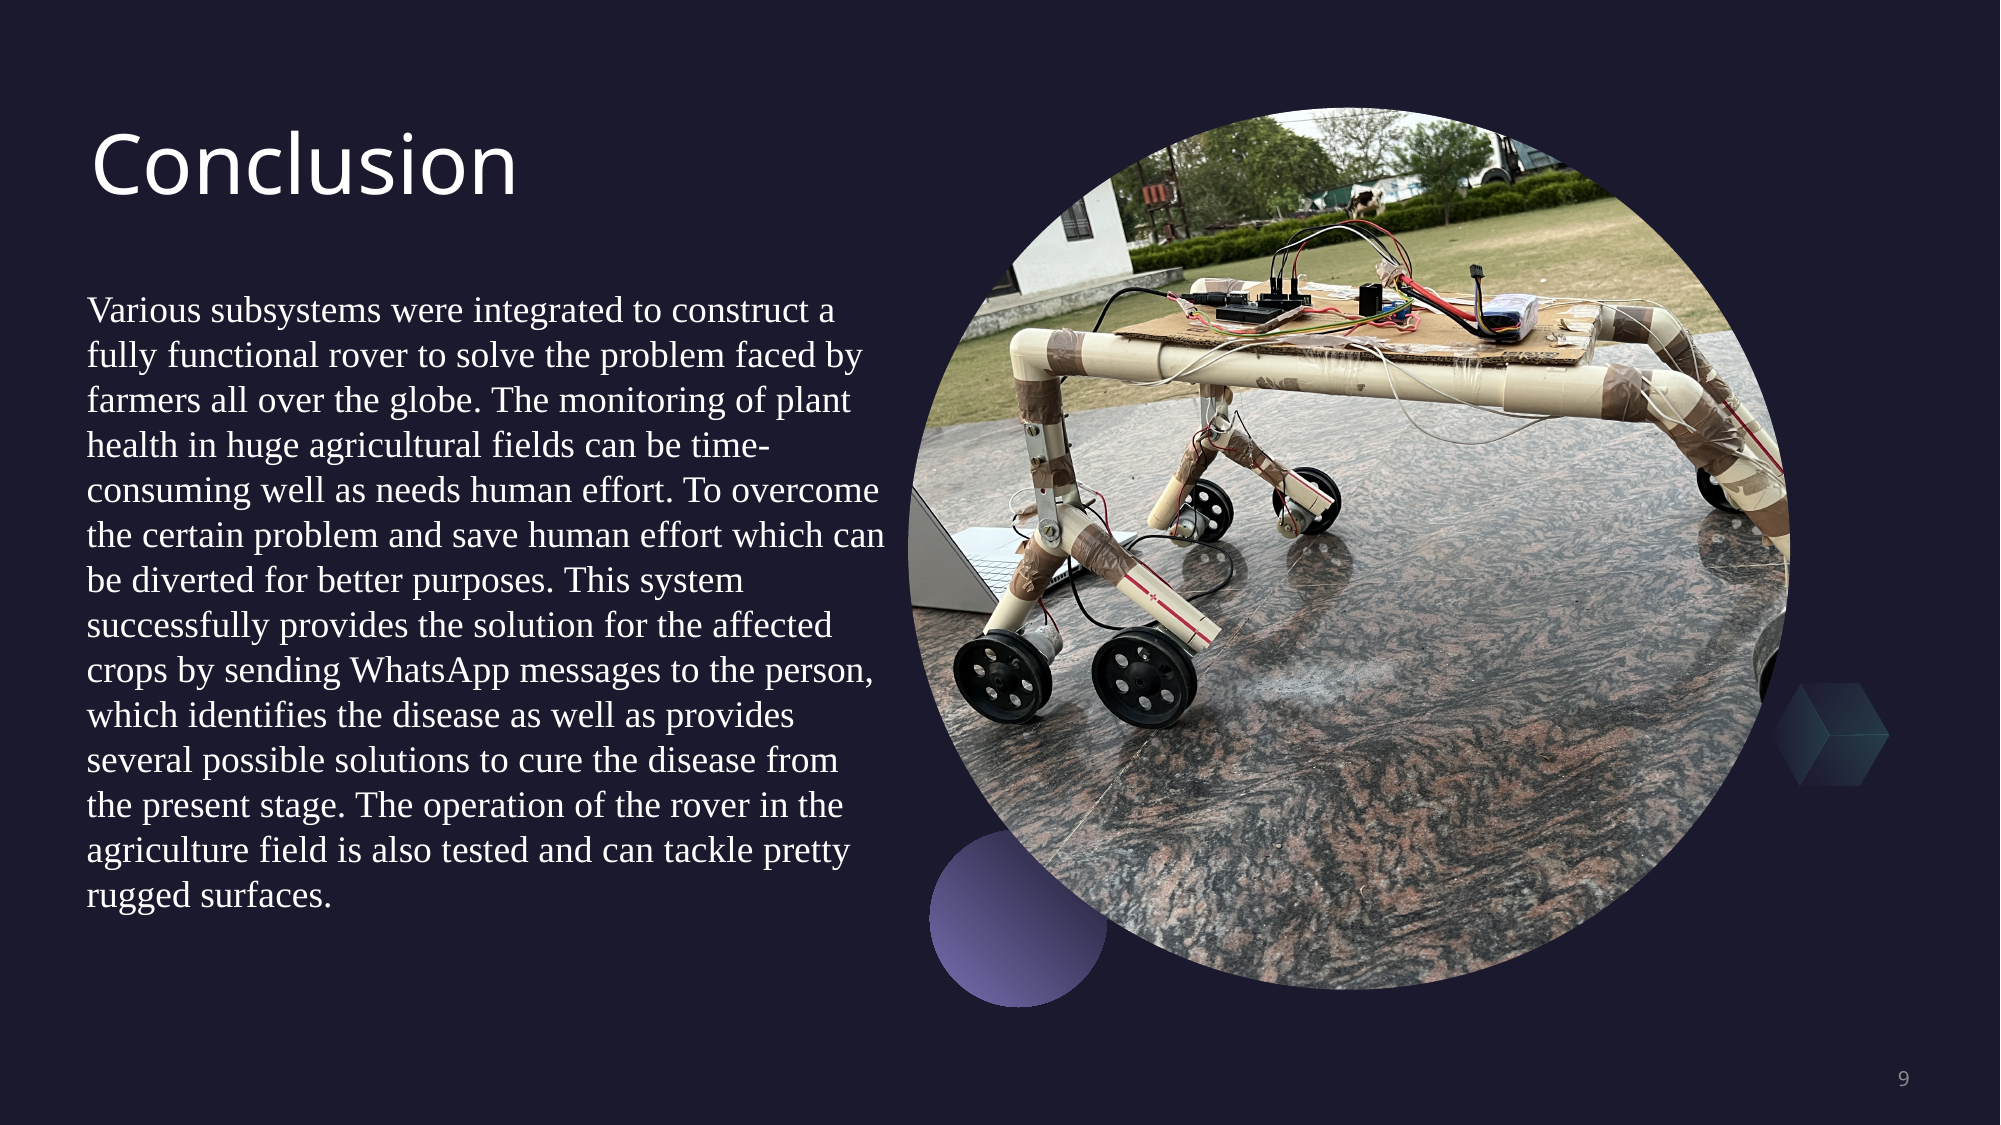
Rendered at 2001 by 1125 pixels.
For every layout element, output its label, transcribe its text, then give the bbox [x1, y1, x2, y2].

picture [908, 107, 1791, 990]
text_box Various subsystems were integrated to construct a fully functional rover to solve the problem faced by farmers all over the globe. The monitoring of plant health in huge agricultural fields can be time-consuming well as needs human effort. To overcome the certain problem and save human effort which can be diverted for better purposes. This system successfully provides the solution for the affected crops by sending WhatsApp messages to the person, which identifies the disease as well as provides several possible solutions to cure the disease from the present stage. The operation of the rover in the agriculture field is also tested and can tackle pretty rugged surfaces. [71, 278, 905, 968]
slide_number 9 [1632, 1067, 1910, 1093]
title Conclusion [90, 90, 676, 213]
